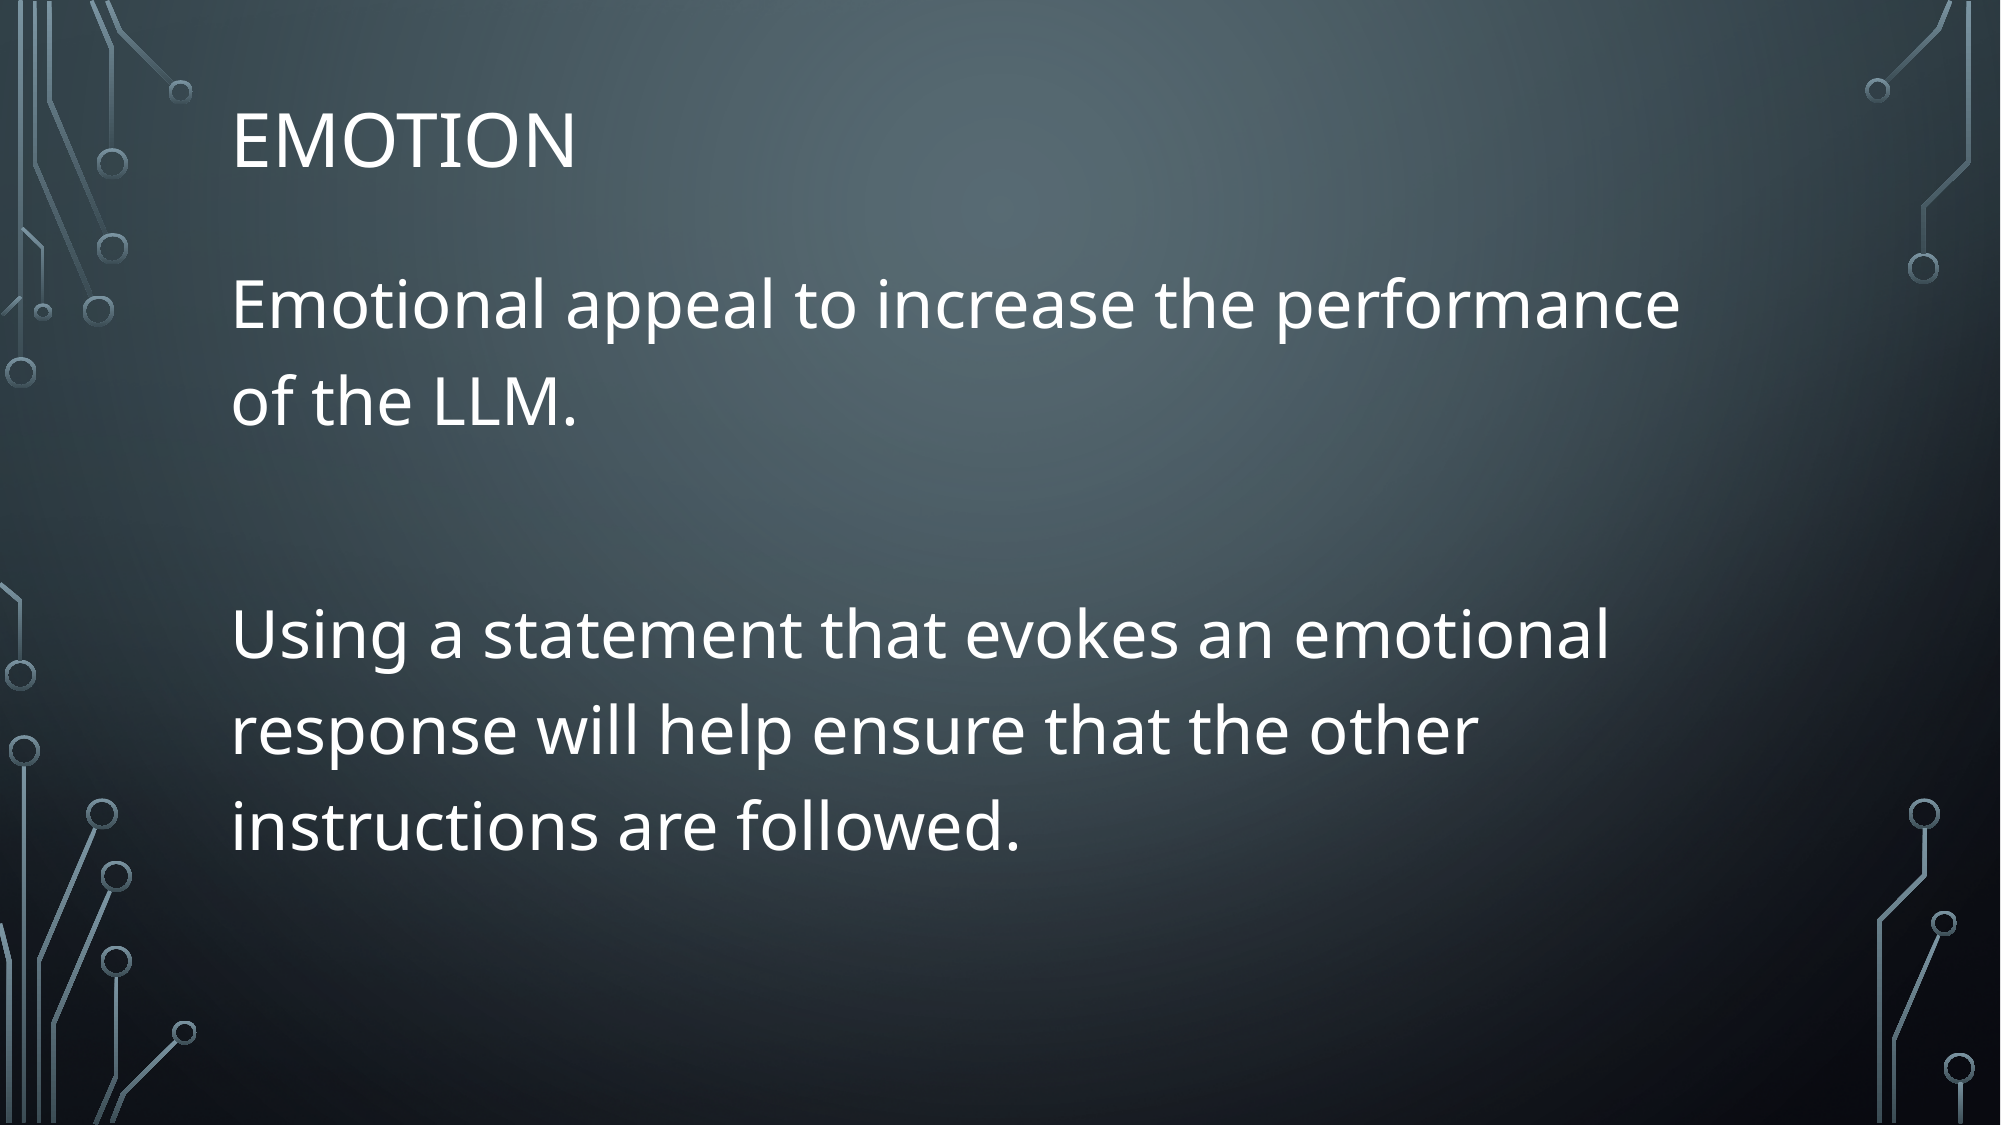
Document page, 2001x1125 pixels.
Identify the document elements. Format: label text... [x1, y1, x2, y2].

title emotion [215, 21, 1841, 265]
list Emotional appeal to increase the performance of the LLM. Using a statement that evokes an emotional response will help ensure that the other instructions are followed. [215, 238, 1705, 958]
